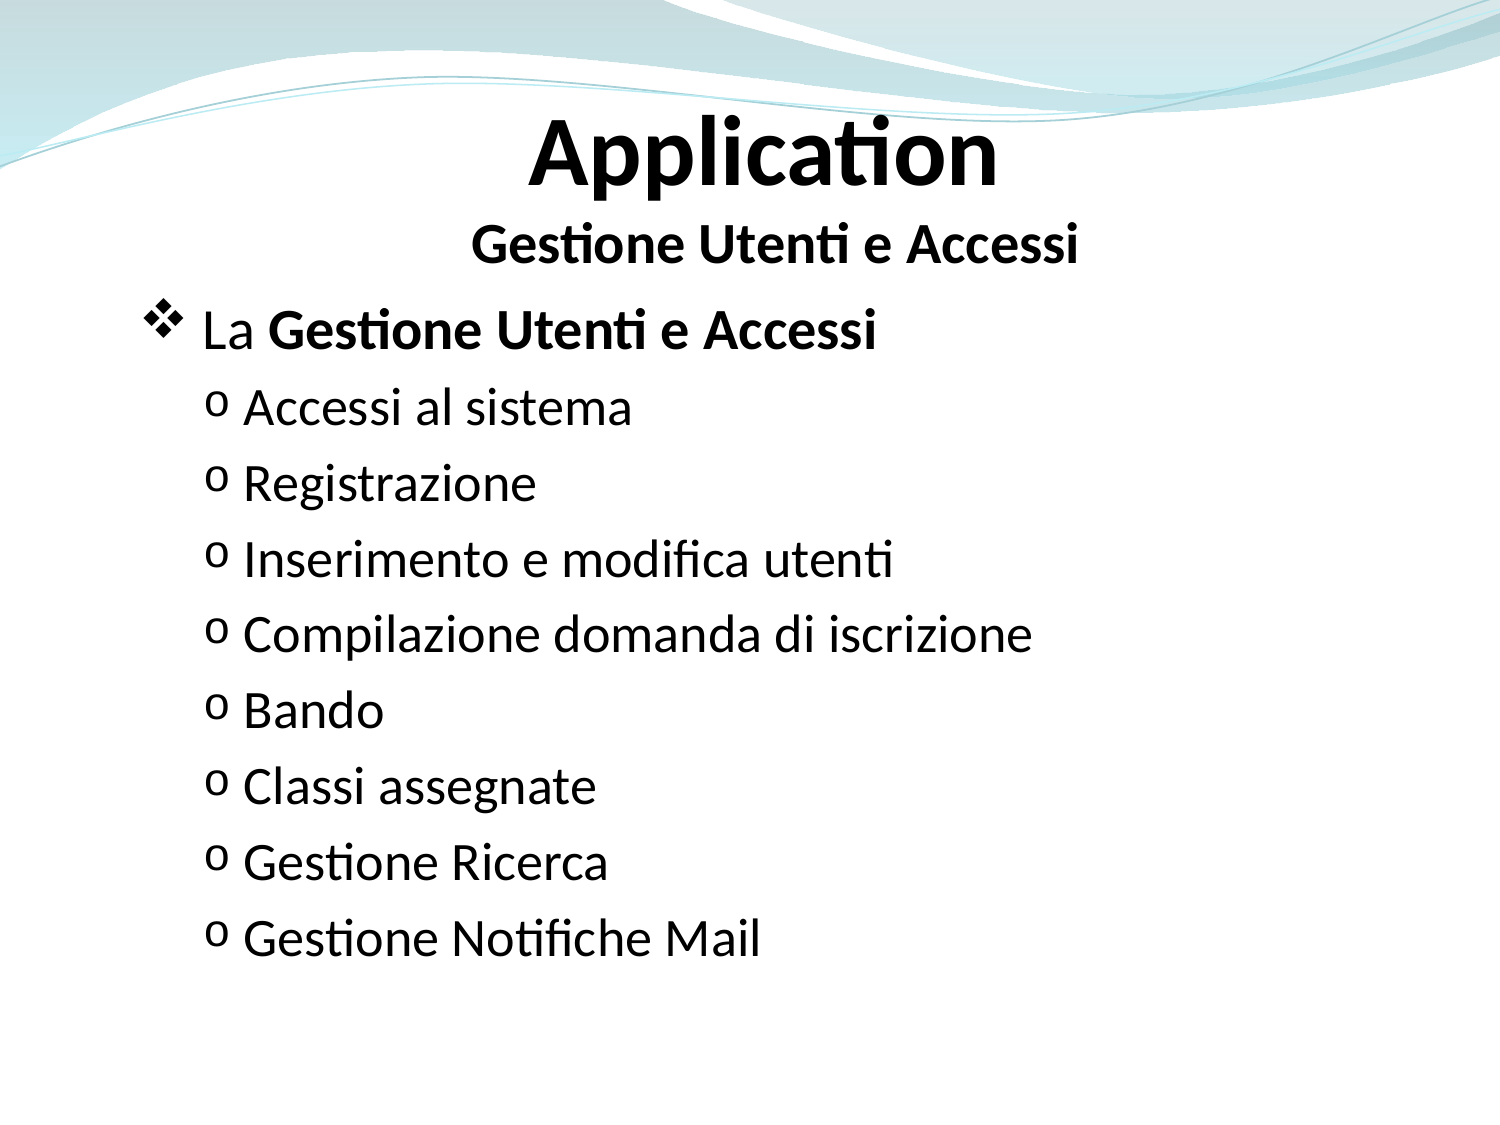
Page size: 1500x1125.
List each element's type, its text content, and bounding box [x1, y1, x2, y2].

text_box Application Gestione Utenti e Accessi [456, 78, 1096, 290]
text_box La Gestione Utenti e Accessi Accessi al sistema Registrazione Inserimento e modifica utenti Compilazione domanda di iscrizione Bando Classi assegnate Gestione Ricerca Gestione Notifiche Mail [123, 290, 1402, 1106]
